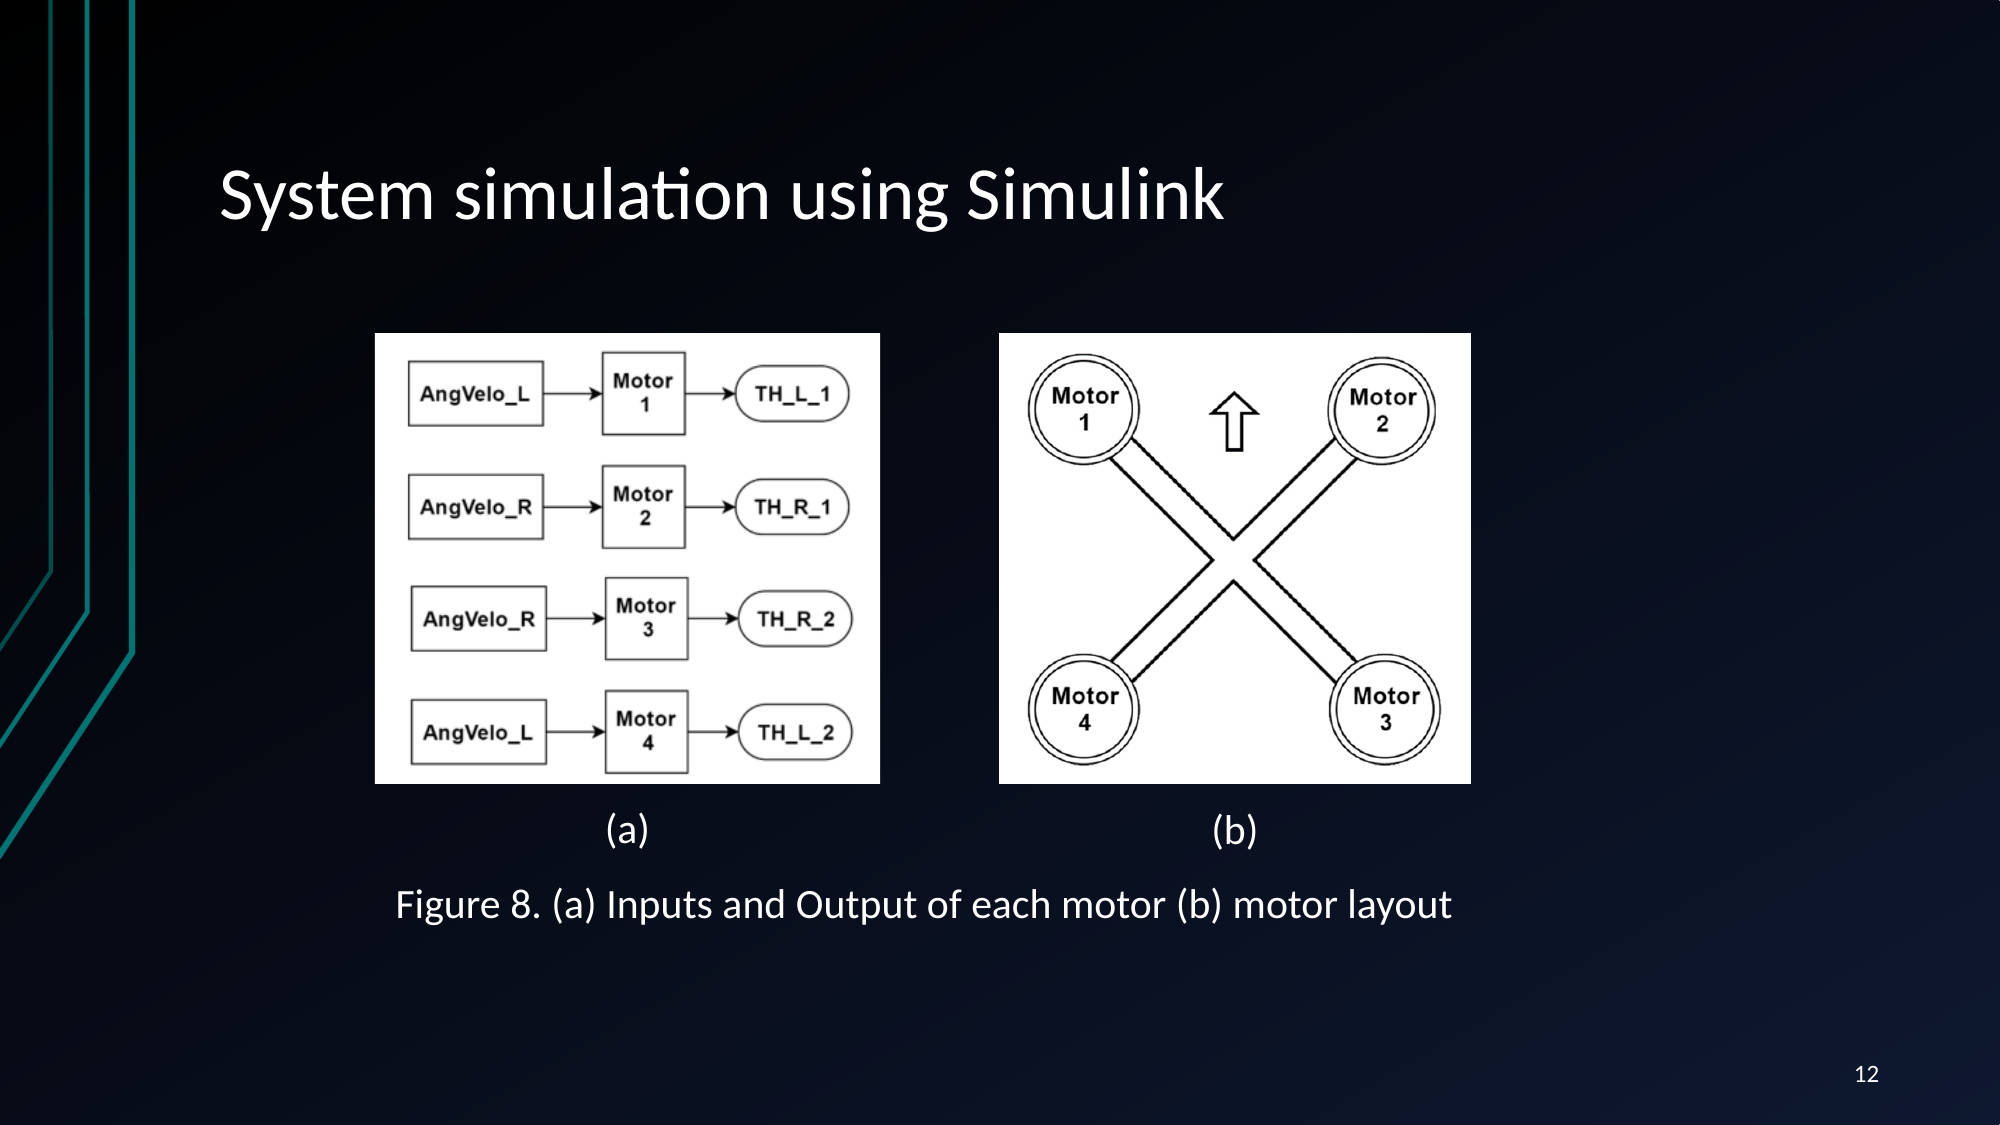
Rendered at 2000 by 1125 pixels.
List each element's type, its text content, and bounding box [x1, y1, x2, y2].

text_box (a) [564, 794, 690, 860]
text_box (b) [1172, 795, 1298, 861]
slide_number 12 [1732, 1042, 1900, 1103]
text_box Figure 8. (a) Inputs and Output of each motor (b) motor layout [274, 869, 1575, 934]
picture [999, 333, 1471, 784]
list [374, 333, 881, 784]
title System simulation using Simulink [199, 45, 1900, 246]
